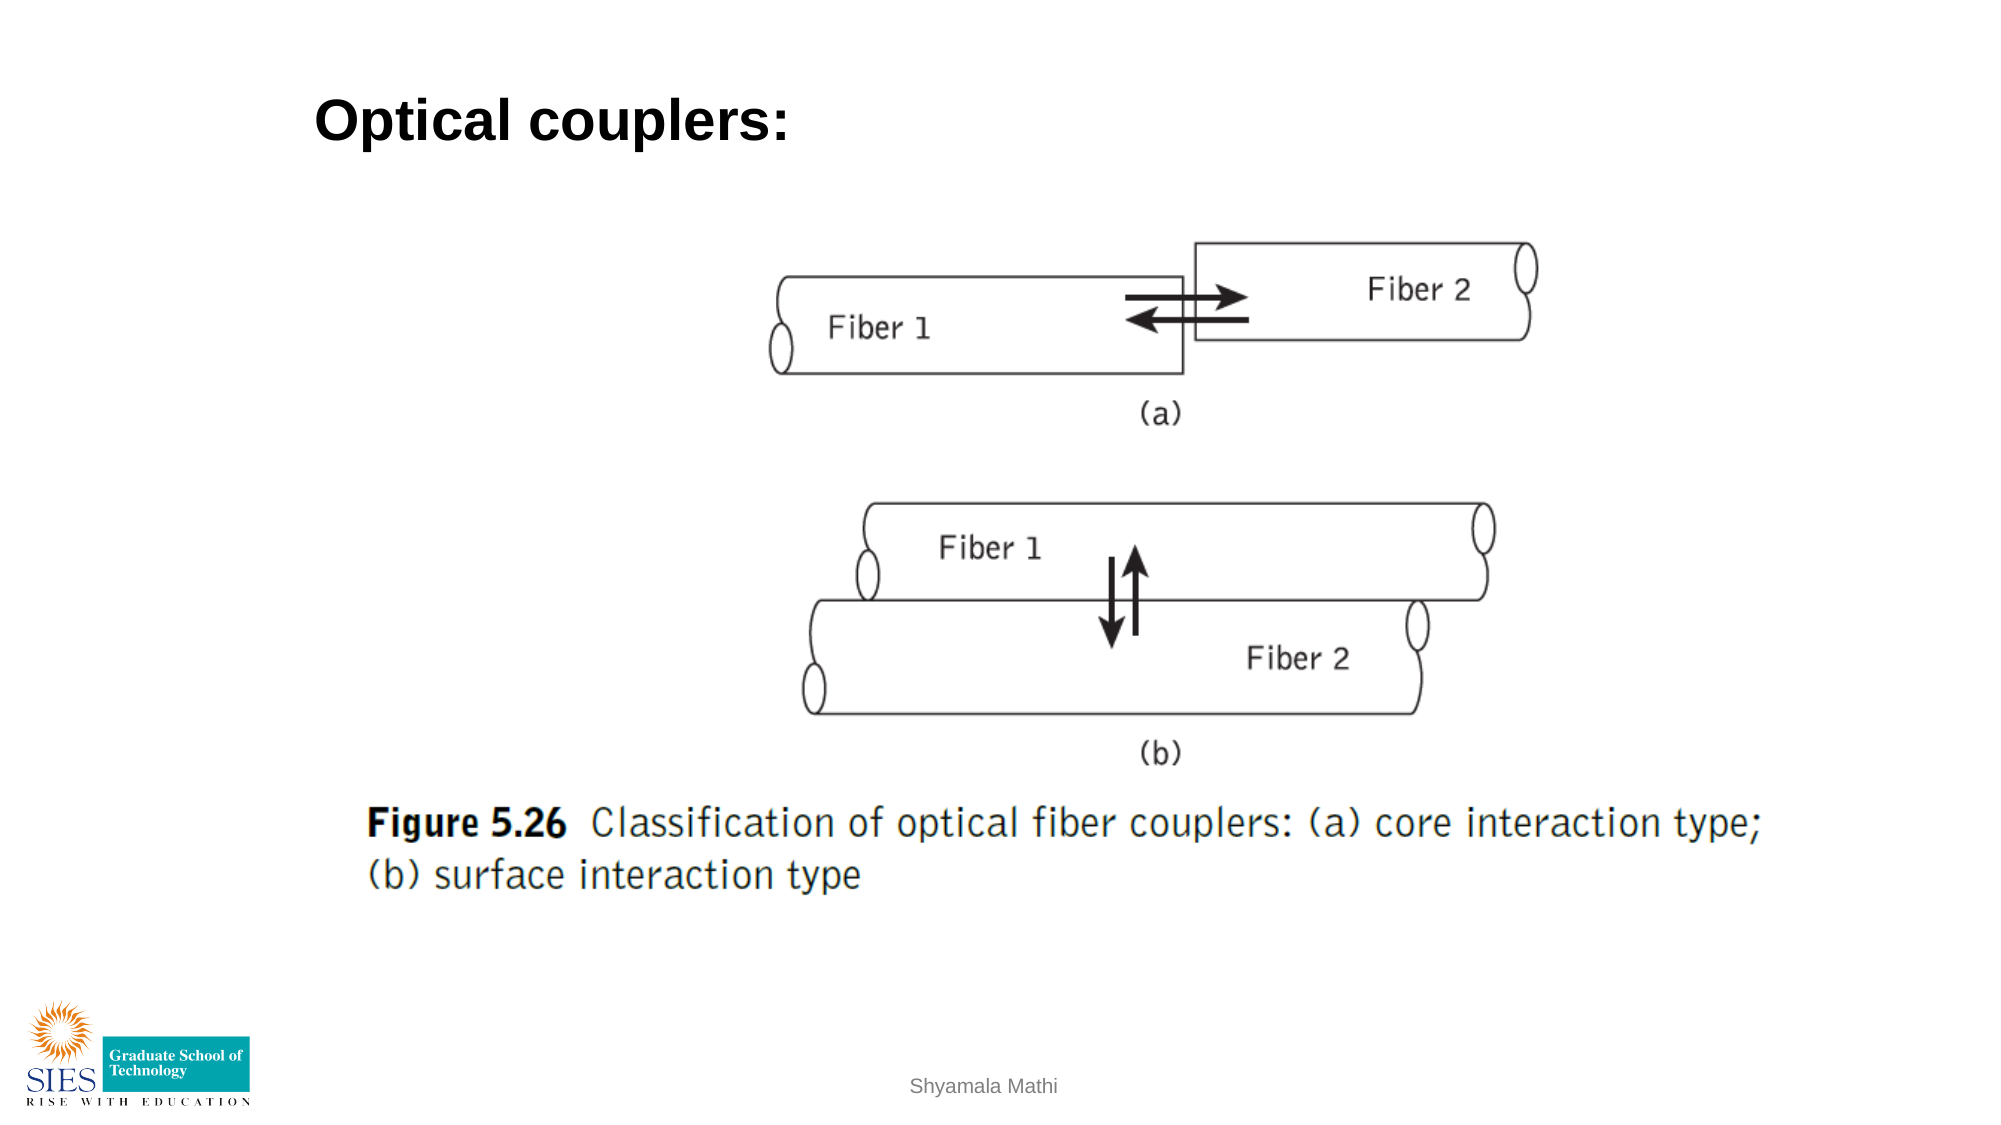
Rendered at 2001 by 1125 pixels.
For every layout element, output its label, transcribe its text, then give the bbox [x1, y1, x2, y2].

picture [346, 216, 1796, 909]
text_box Optical couplers: [299, 75, 913, 160]
picture [26, 998, 250, 1106]
